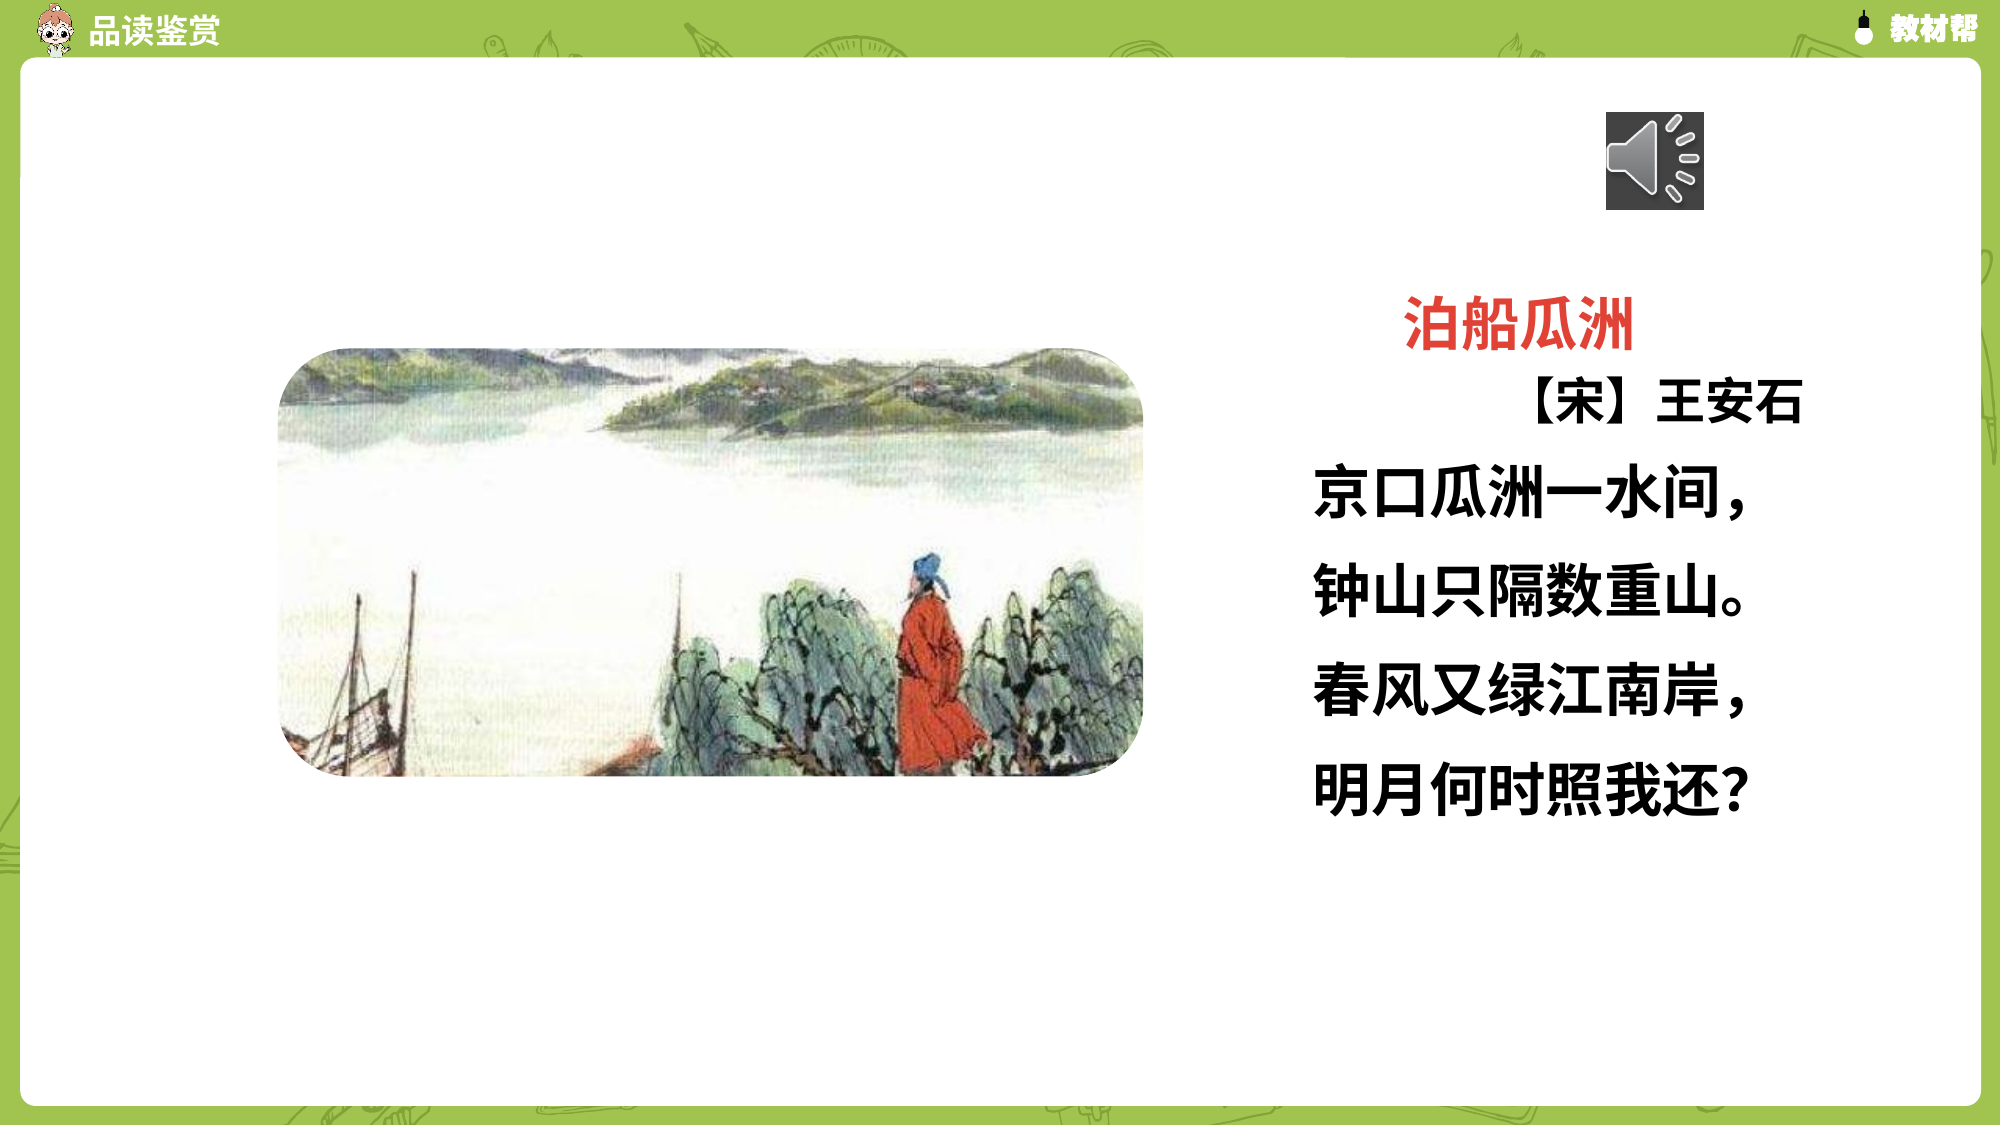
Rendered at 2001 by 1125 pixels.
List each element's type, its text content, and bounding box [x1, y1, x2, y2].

text_box 京口瓜洲一水间， 钟山只隔数重山。 春风又绿江南岸， 明月何时照我还？ [1298, 447, 1794, 830]
picture [277, 348, 1144, 777]
text_box 泊船瓜洲 [1191, 280, 1848, 365]
picture [36, 1, 75, 58]
text_box 【宋】王安石 [1326, 362, 1984, 437]
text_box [1605, 111, 1706, 212]
